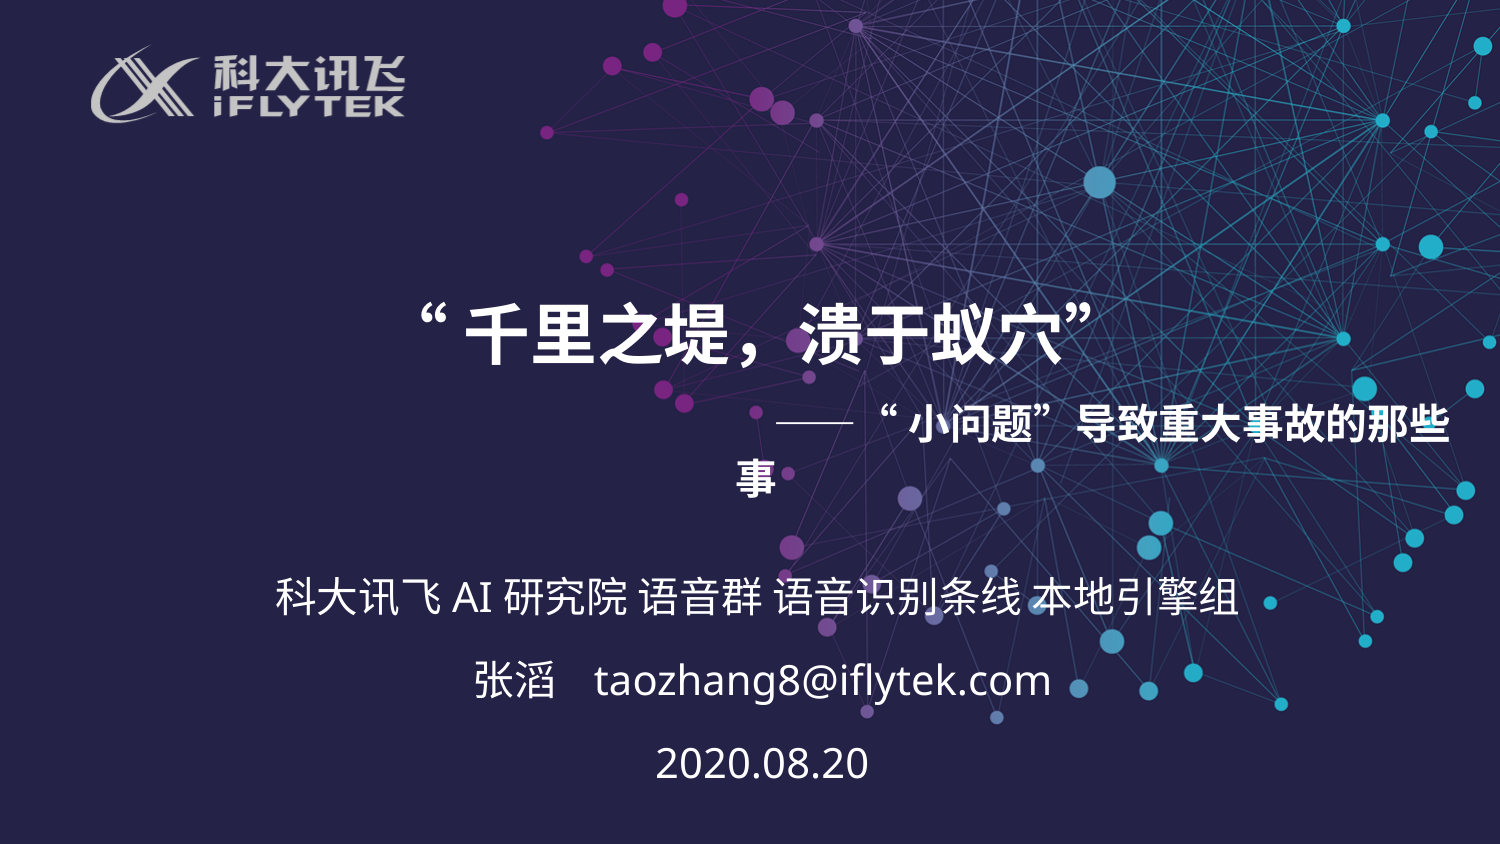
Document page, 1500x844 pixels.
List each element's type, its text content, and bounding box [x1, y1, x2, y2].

picture [0, 0, 1500, 844]
text_box “千里之堤，溃于蚁穴” ——“小问题”导致重大事故的那些事 [31, 285, 1482, 511]
text_box 科大讯飞AI研究院 语音群 语音识别条线 本地引擎组 张滔 taozhang8@iflytek.com 2020.08.20 [260, 538, 1265, 795]
